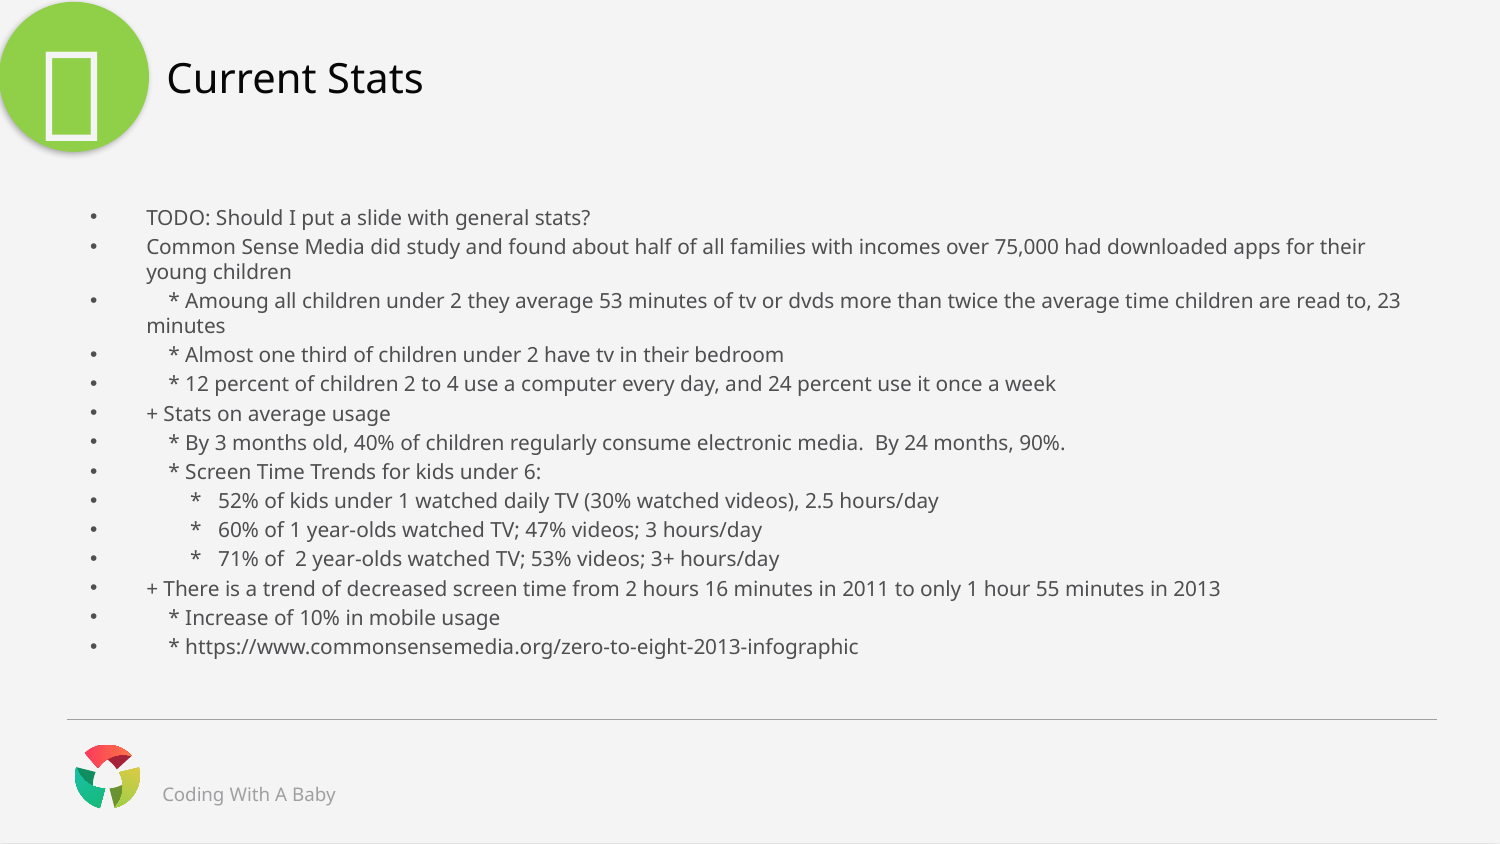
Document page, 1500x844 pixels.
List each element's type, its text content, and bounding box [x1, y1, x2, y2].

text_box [0, 0, 150, 165]
title Current Stats [154, 41, 1500, 112]
list TODO: Should I put a slide with general stats? Common Sense Media did study and found about half of all families with incomes over 75,000 had downloaded apps for their young children * Amoung all children under 2 they average 53 minutes of tv or dvds more than twice the average time children are read to, 23 minutes * Almost one third of children under 2 have tv in their bedroom * 12 percent of children 2 to 4 use a computer every day, and 24 percent use it once a week + Stats on average usage * By 3 months old, 40% of children regularly consume electronic media. By 24 months, 90%. * Screen Time Trends for kids under 6: * 52% of kids under 1 watched daily TV (30% watched videos), 2.5 hours/day * 60% of 1 year-olds watched TV; 47% videos; 3 hours/day * 71% of 2 year-olds watched TV; 53% videos; 3+ hours/day + There is a trend of decreased screen time from 2 hours 16 minutes in 2011 to only 1 hour 55 minutes in 2013 * Increase of 10% in mobile usage * https://www.commonsensemedia.org/zero-to-eight-2013-infographic [75, 196, 1425, 683]
